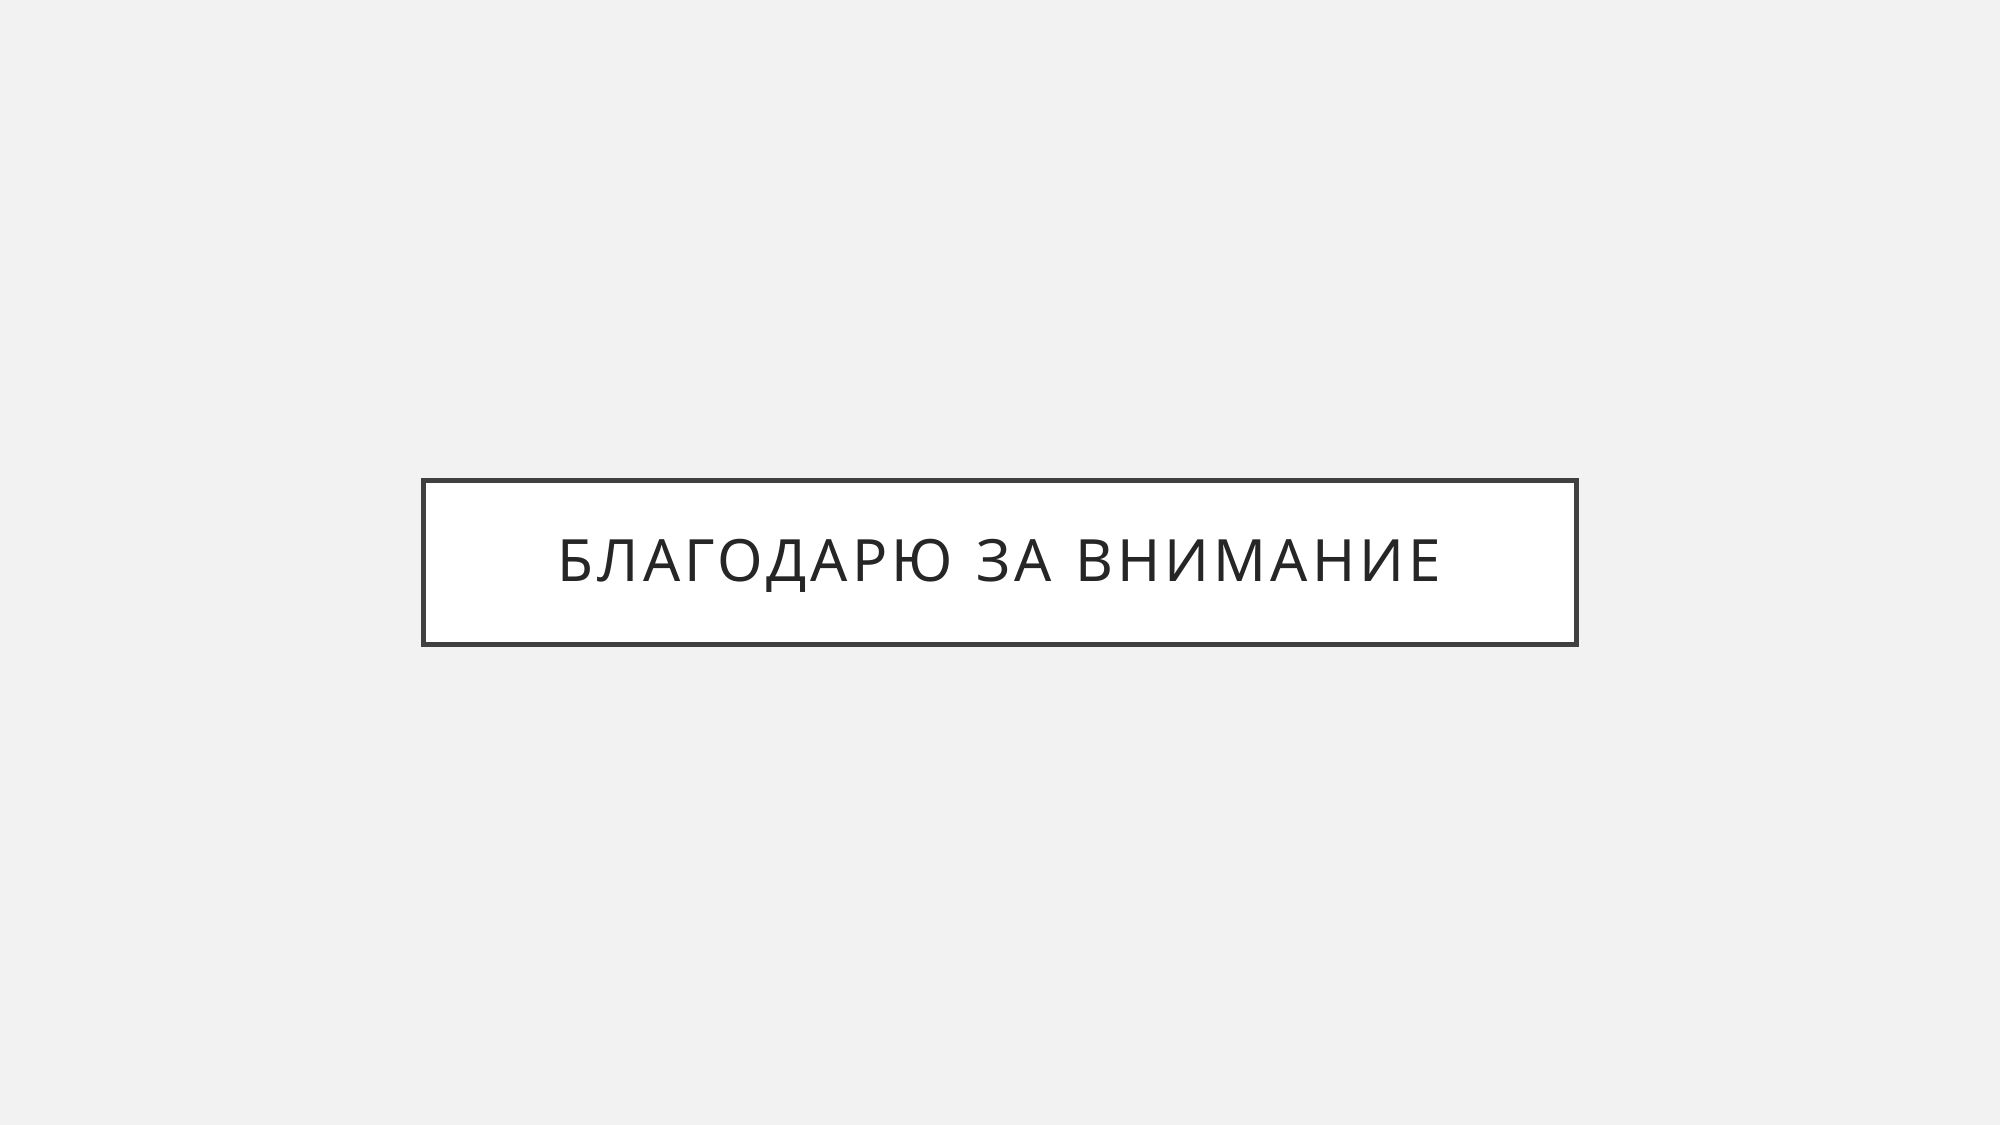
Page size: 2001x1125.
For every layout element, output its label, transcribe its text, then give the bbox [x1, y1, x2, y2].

title Благодарю за внимание [421, 478, 1579, 647]
